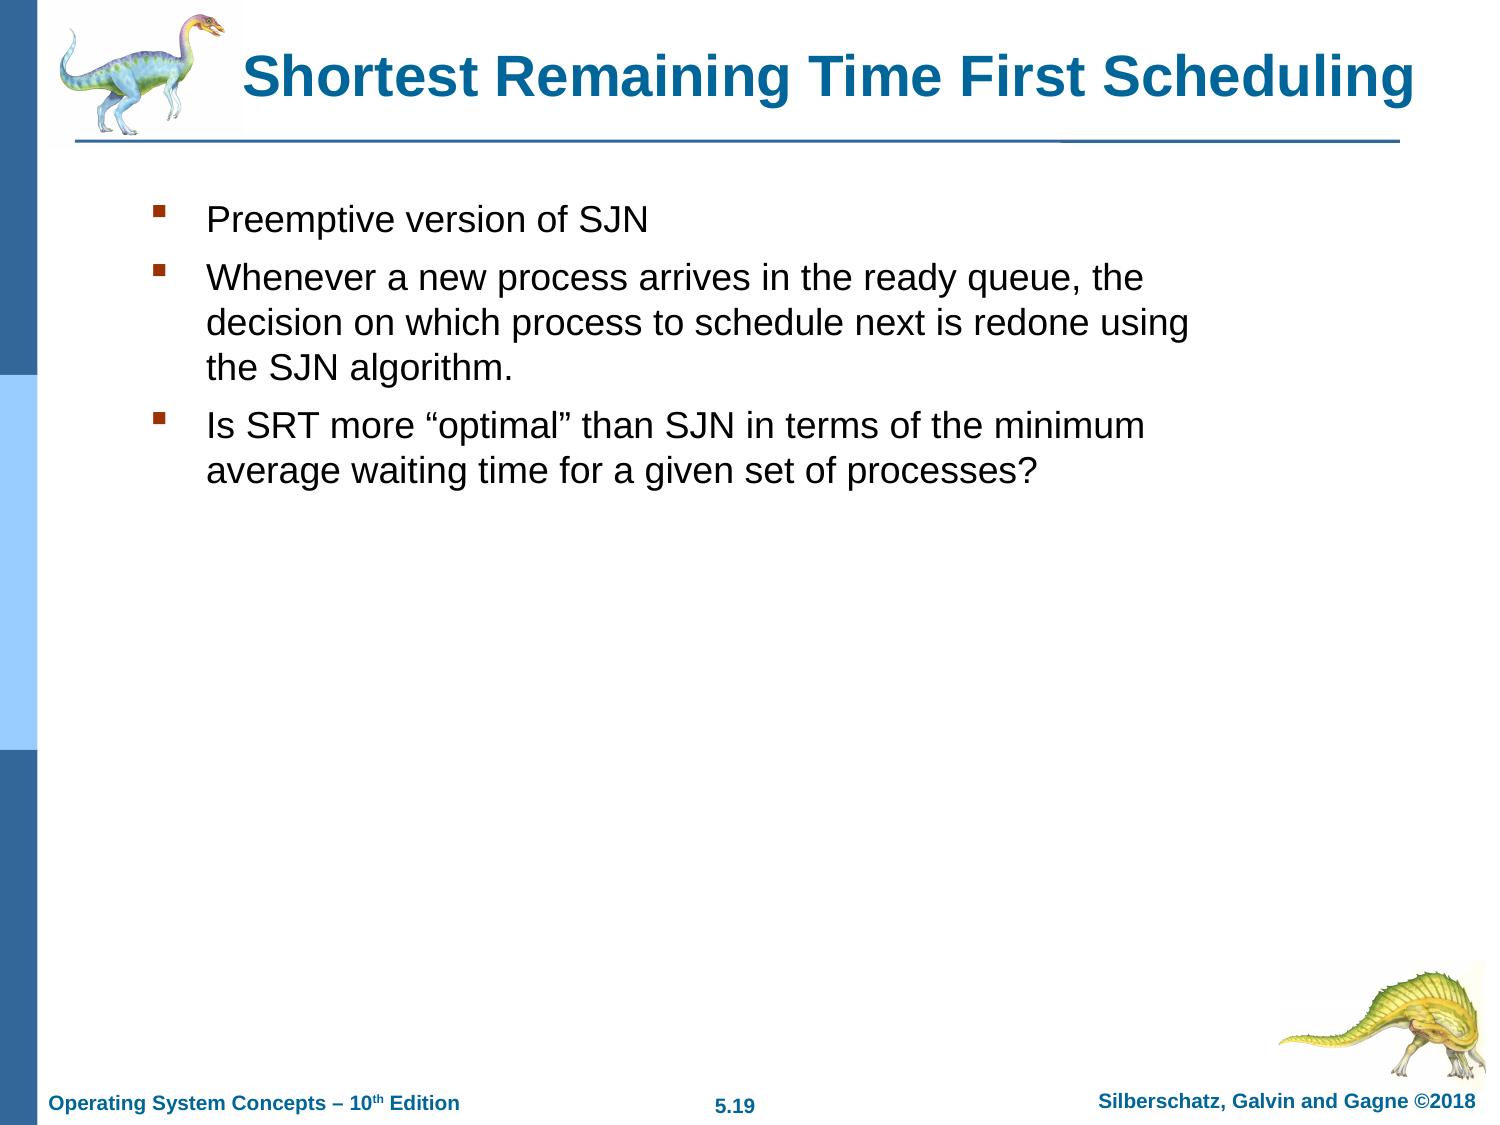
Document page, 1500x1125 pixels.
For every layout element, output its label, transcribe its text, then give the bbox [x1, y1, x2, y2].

list Preemptive version of SJN Whenever a new process arrives in the ready queue, the decision on which process to schedule next is redone using the SJN algorithm. Is SRT more “optimal” than SJN in terms of the minimum average waiting time for a given set of processes? [134, 187, 1244, 900]
picture [46, 0, 243, 149]
picture [1275, 959, 1486, 1090]
title Shortest Remaining Time First Scheduling [196, 21, 1462, 116]
